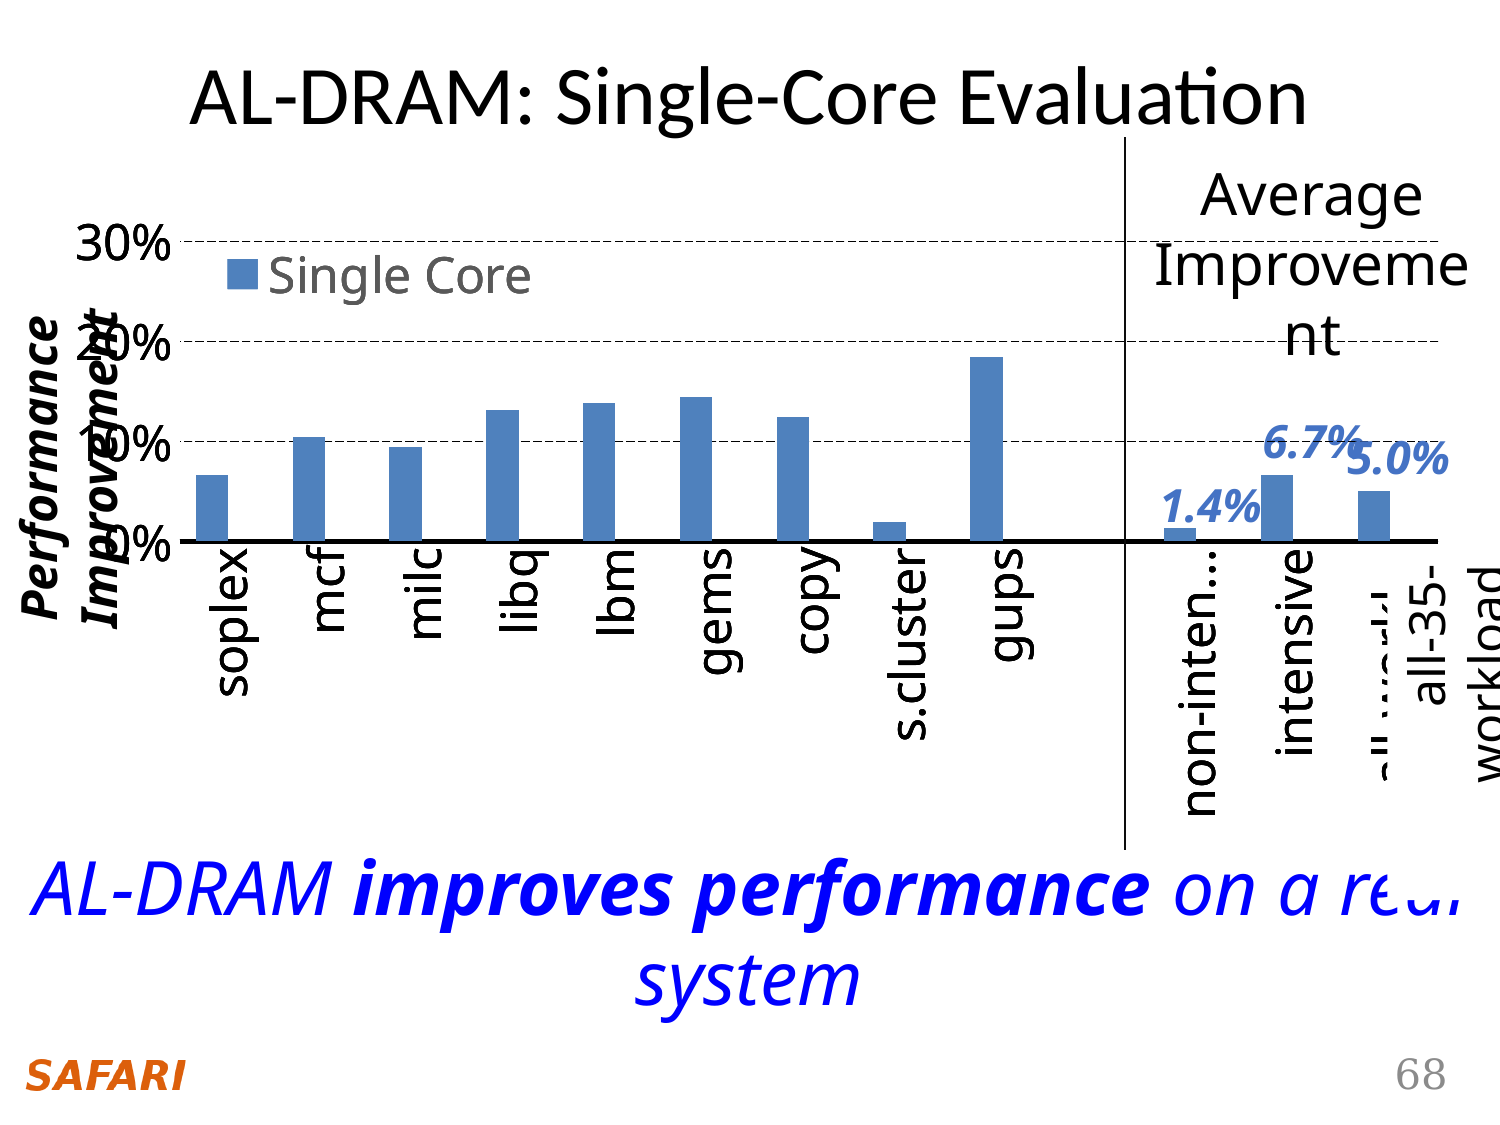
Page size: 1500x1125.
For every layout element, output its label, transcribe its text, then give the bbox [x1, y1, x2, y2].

text_box AL-DRAM improves performance on a real system [0, 875, 1500, 985]
text_box Average Improvement [1126, 149, 1500, 445]
picture [24, 1051, 191, 1100]
text_box all-35-workload [1387, 550, 1500, 901]
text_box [75, 162, 1464, 863]
text_box Performance Improvement [0, 175, 75, 763]
text_box AL-DRAM: Single-Core Evaluation [0, 24, 1500, 150]
